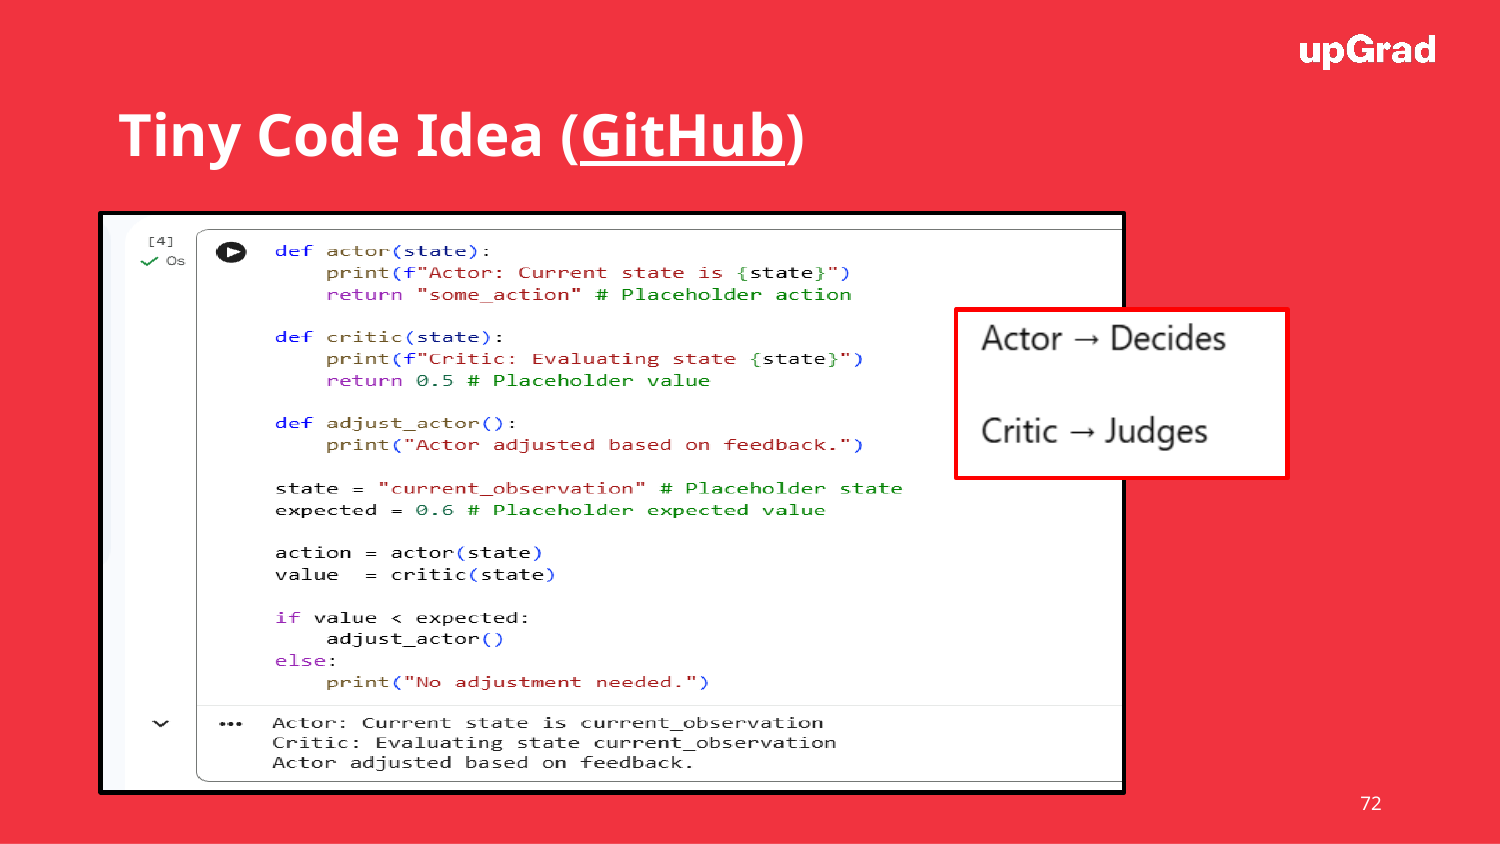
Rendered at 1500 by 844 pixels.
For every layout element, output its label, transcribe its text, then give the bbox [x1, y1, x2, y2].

picture [102, 214, 1286, 791]
title Tiny Code Idea (GitHub) [103, 89, 1087, 182]
picture [1300, 34, 1435, 70]
slide_number 72 [1059, 782, 1397, 827]
